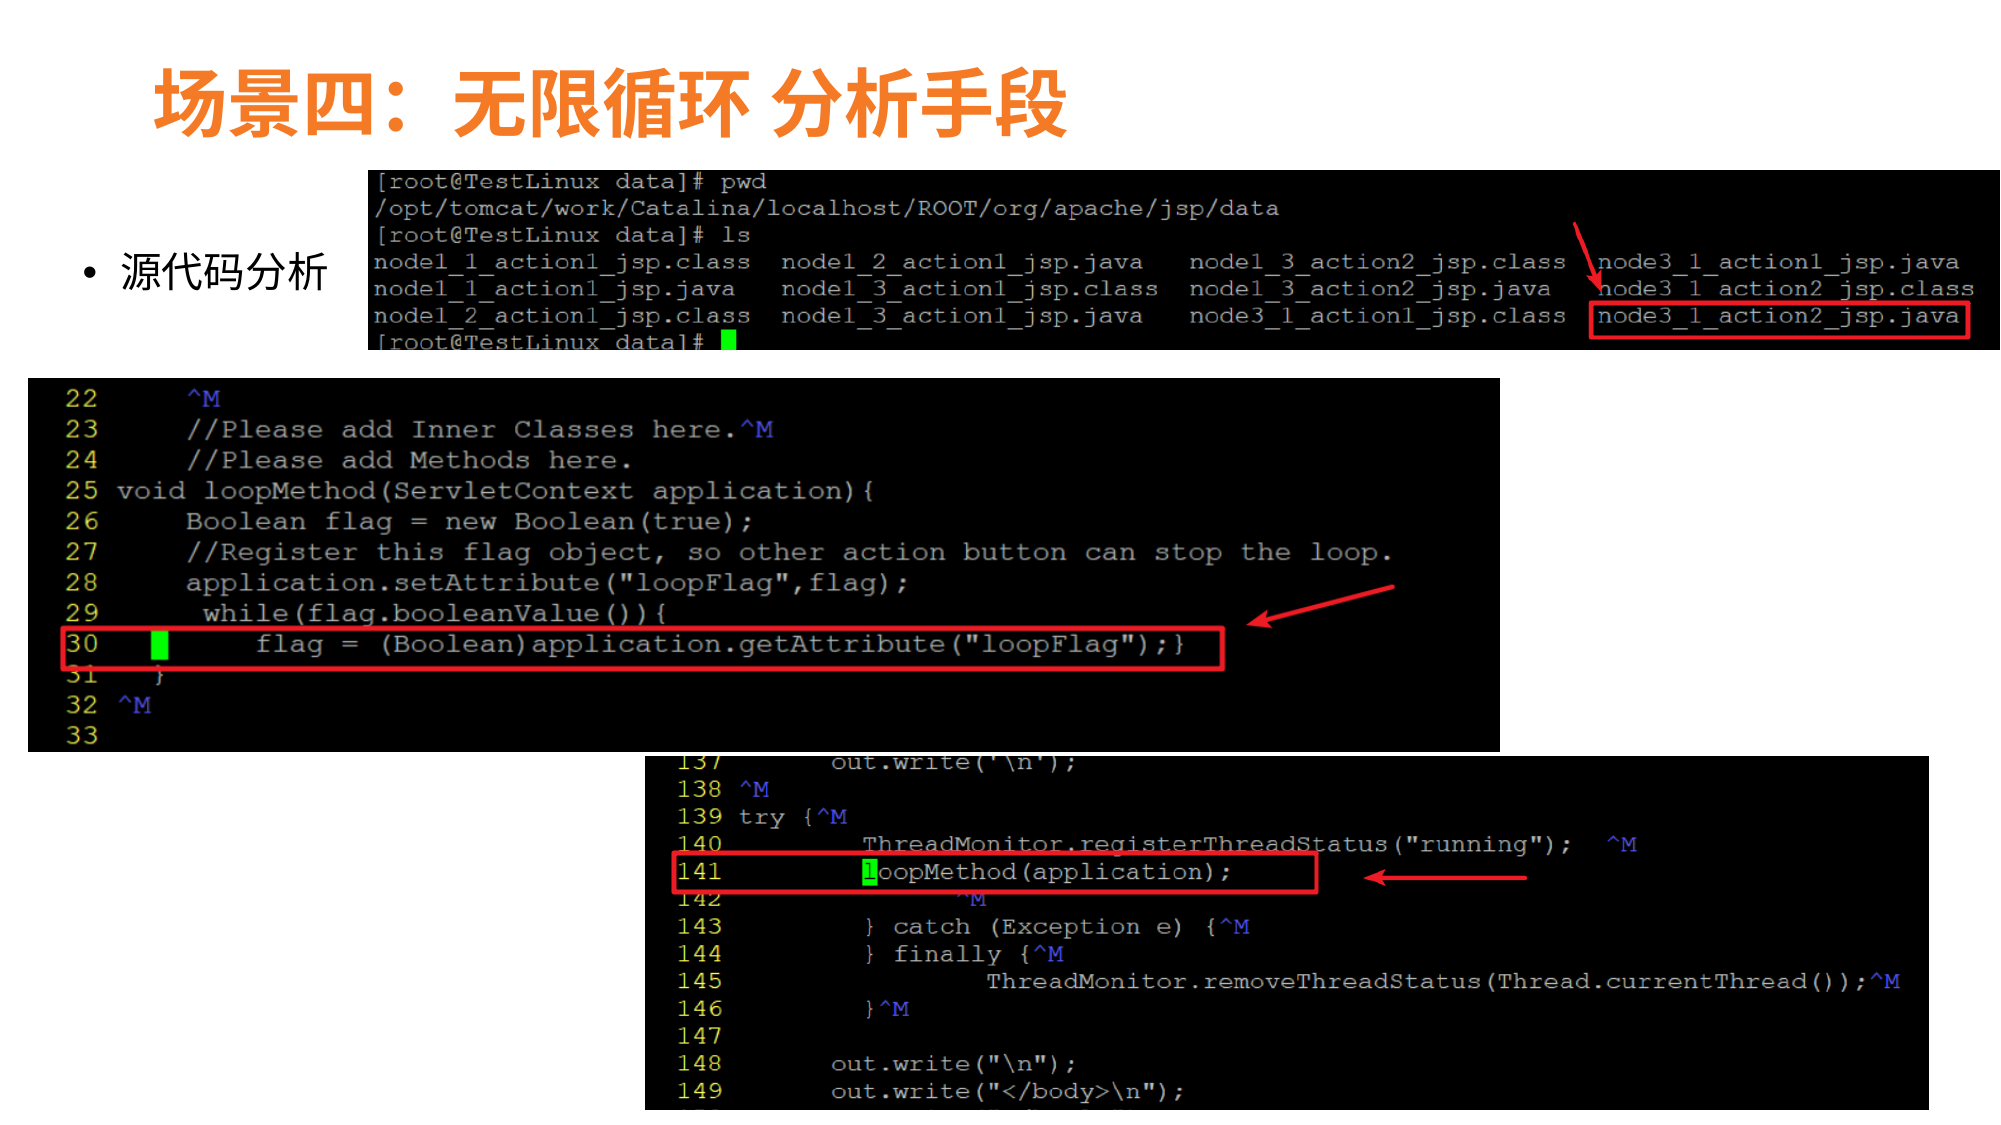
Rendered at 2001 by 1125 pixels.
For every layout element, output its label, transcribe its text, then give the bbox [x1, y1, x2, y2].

list 源代码分析 [67, 244, 368, 350]
title 场景四：无限循环 分析手段 [137, 55, 1863, 159]
picture [645, 756, 1929, 1110]
picture [28, 378, 1500, 753]
picture [368, 170, 2000, 350]
